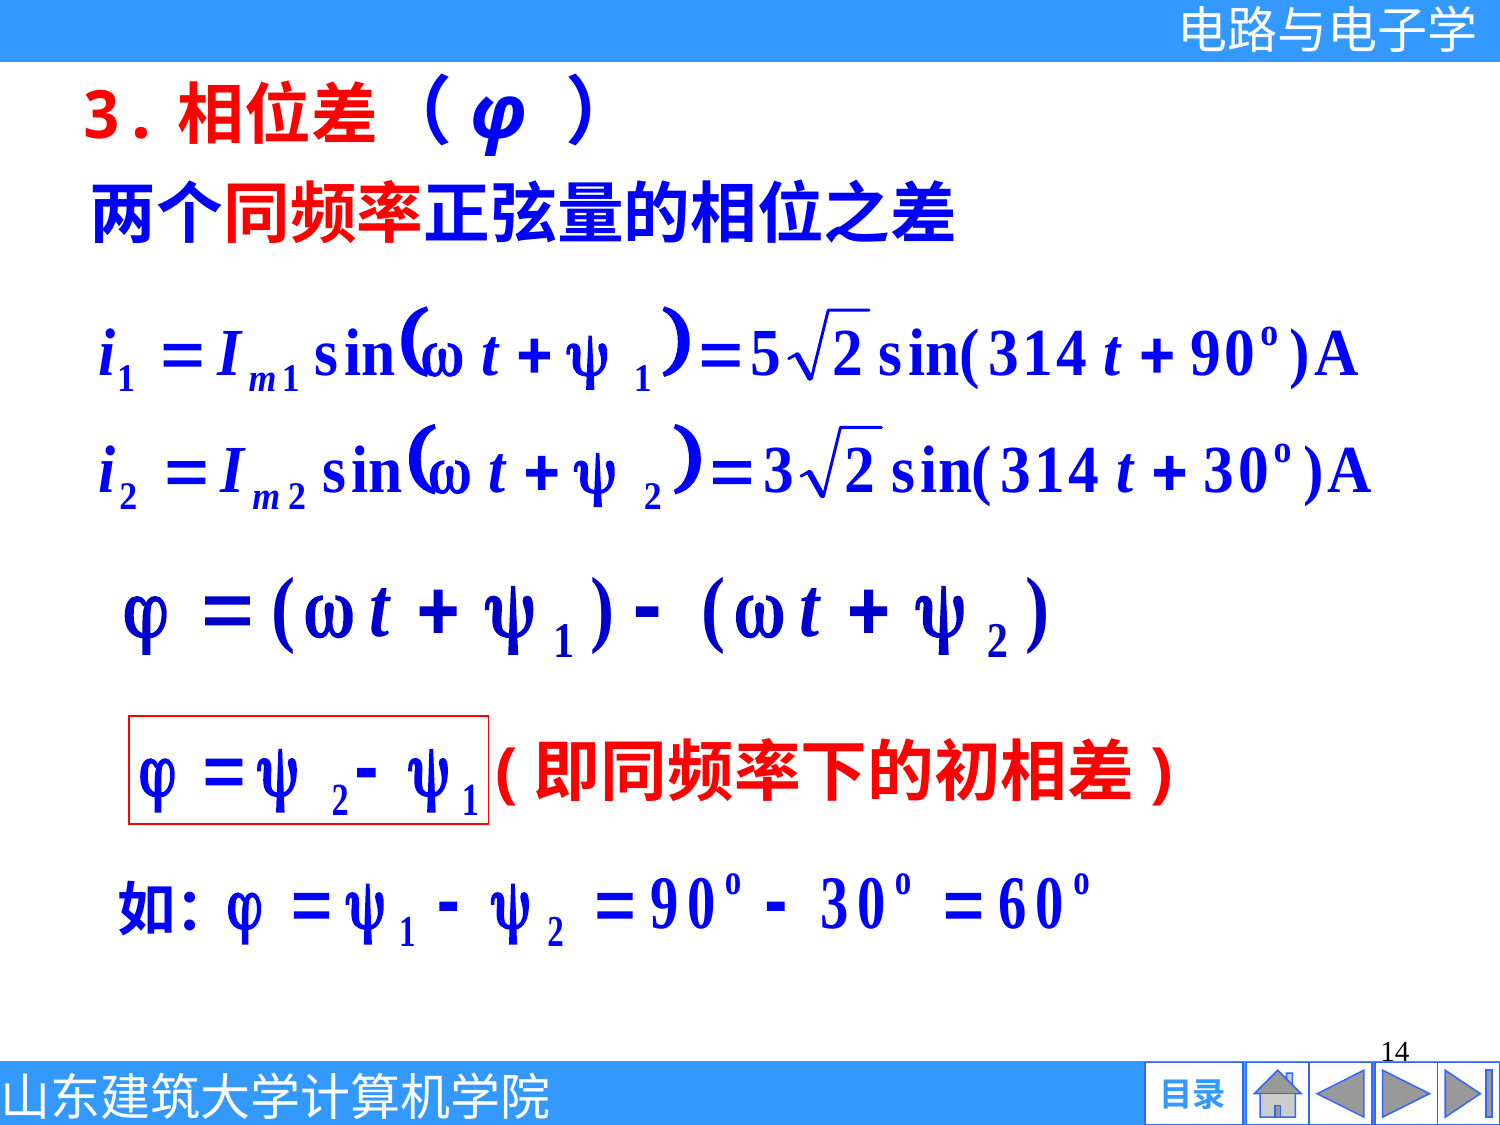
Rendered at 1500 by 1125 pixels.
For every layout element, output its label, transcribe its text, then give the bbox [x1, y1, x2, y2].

text_box 3.相位差（φ ） [66, 55, 727, 161]
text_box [110, 550, 1070, 667]
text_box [129, 716, 1200, 824]
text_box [102, 845, 1105, 956]
text_box 两个同频率正弦量的相位之差 [43, 173, 1329, 260]
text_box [88, 292, 1389, 519]
slide_number 14 [1074, 1024, 1425, 1103]
